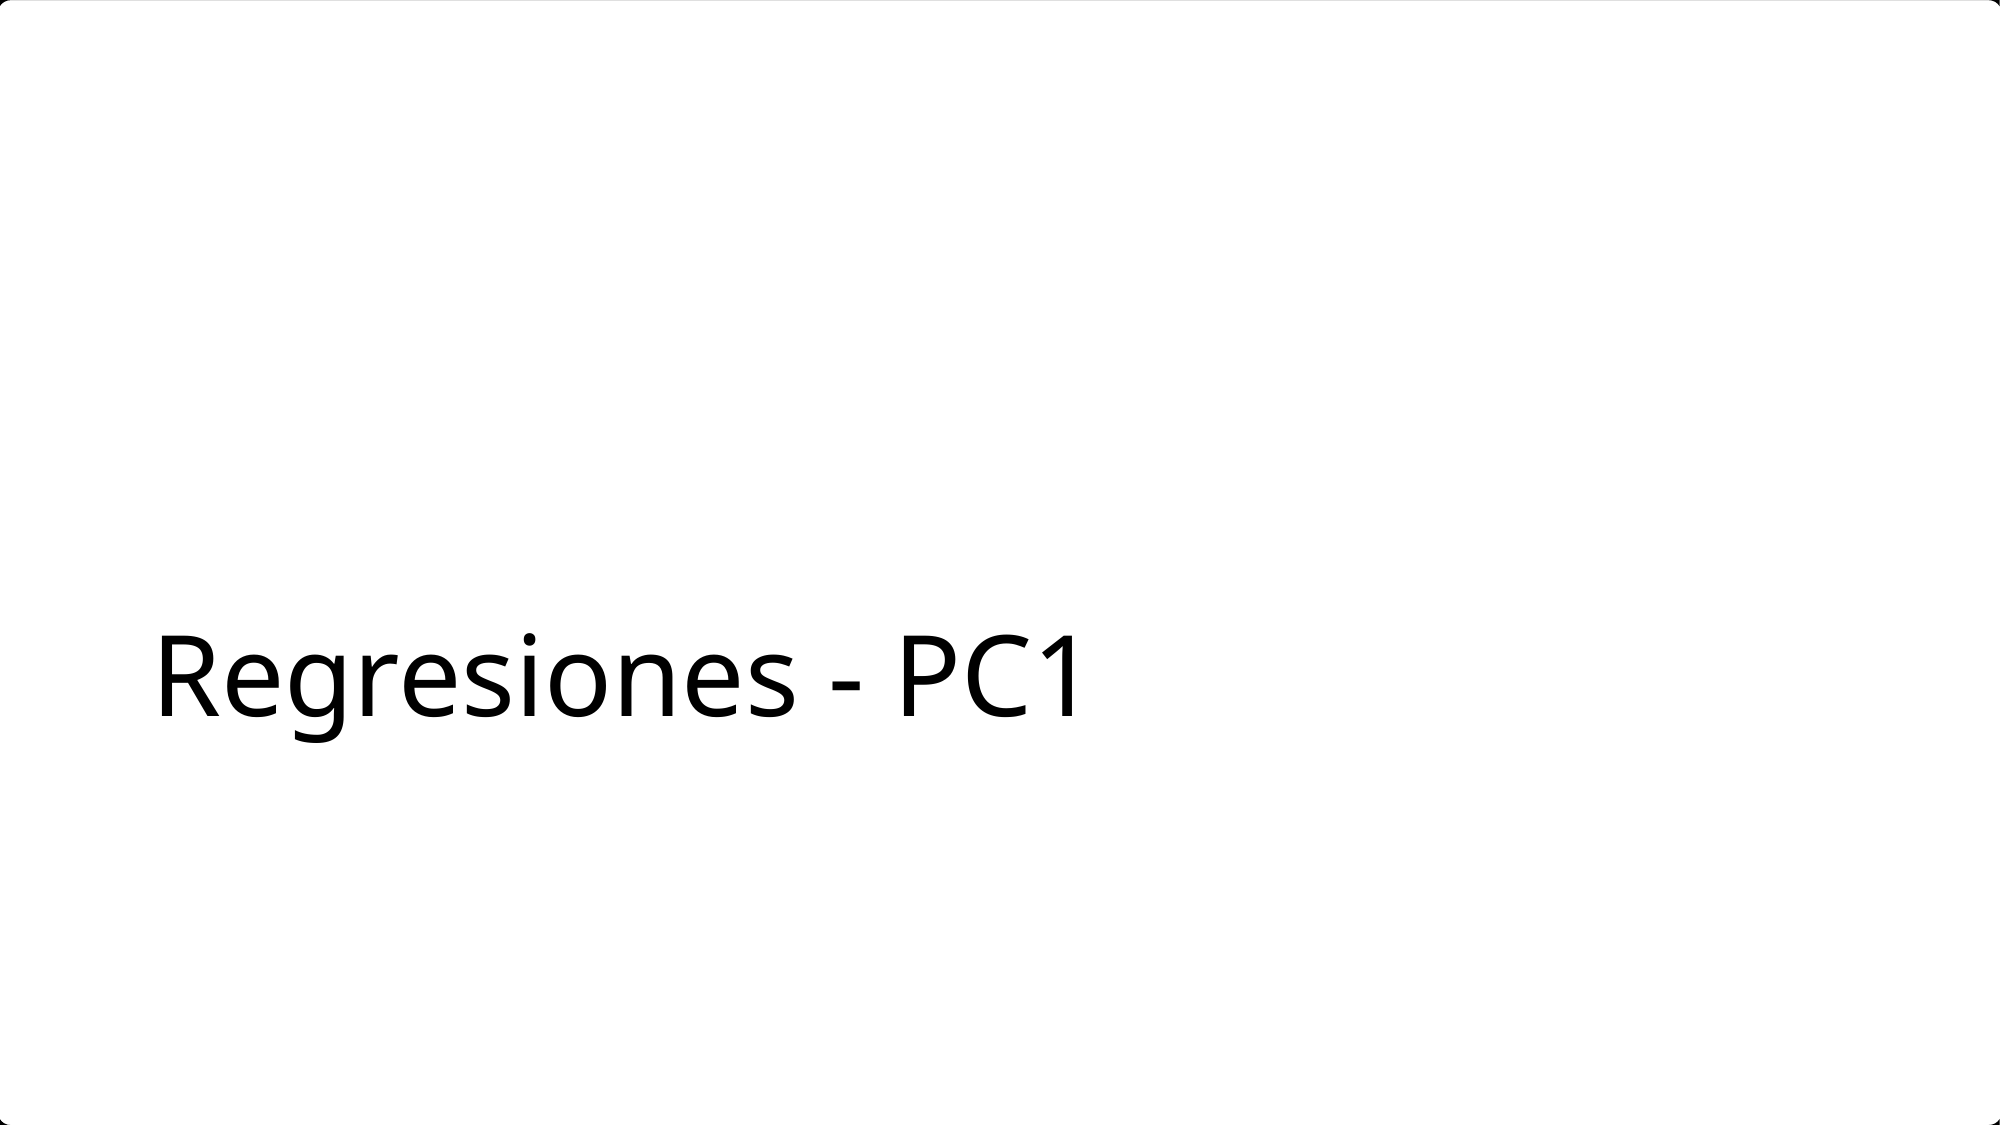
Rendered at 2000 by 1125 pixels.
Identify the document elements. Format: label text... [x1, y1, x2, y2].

title Regresiones - PC1 [136, 280, 1862, 749]
